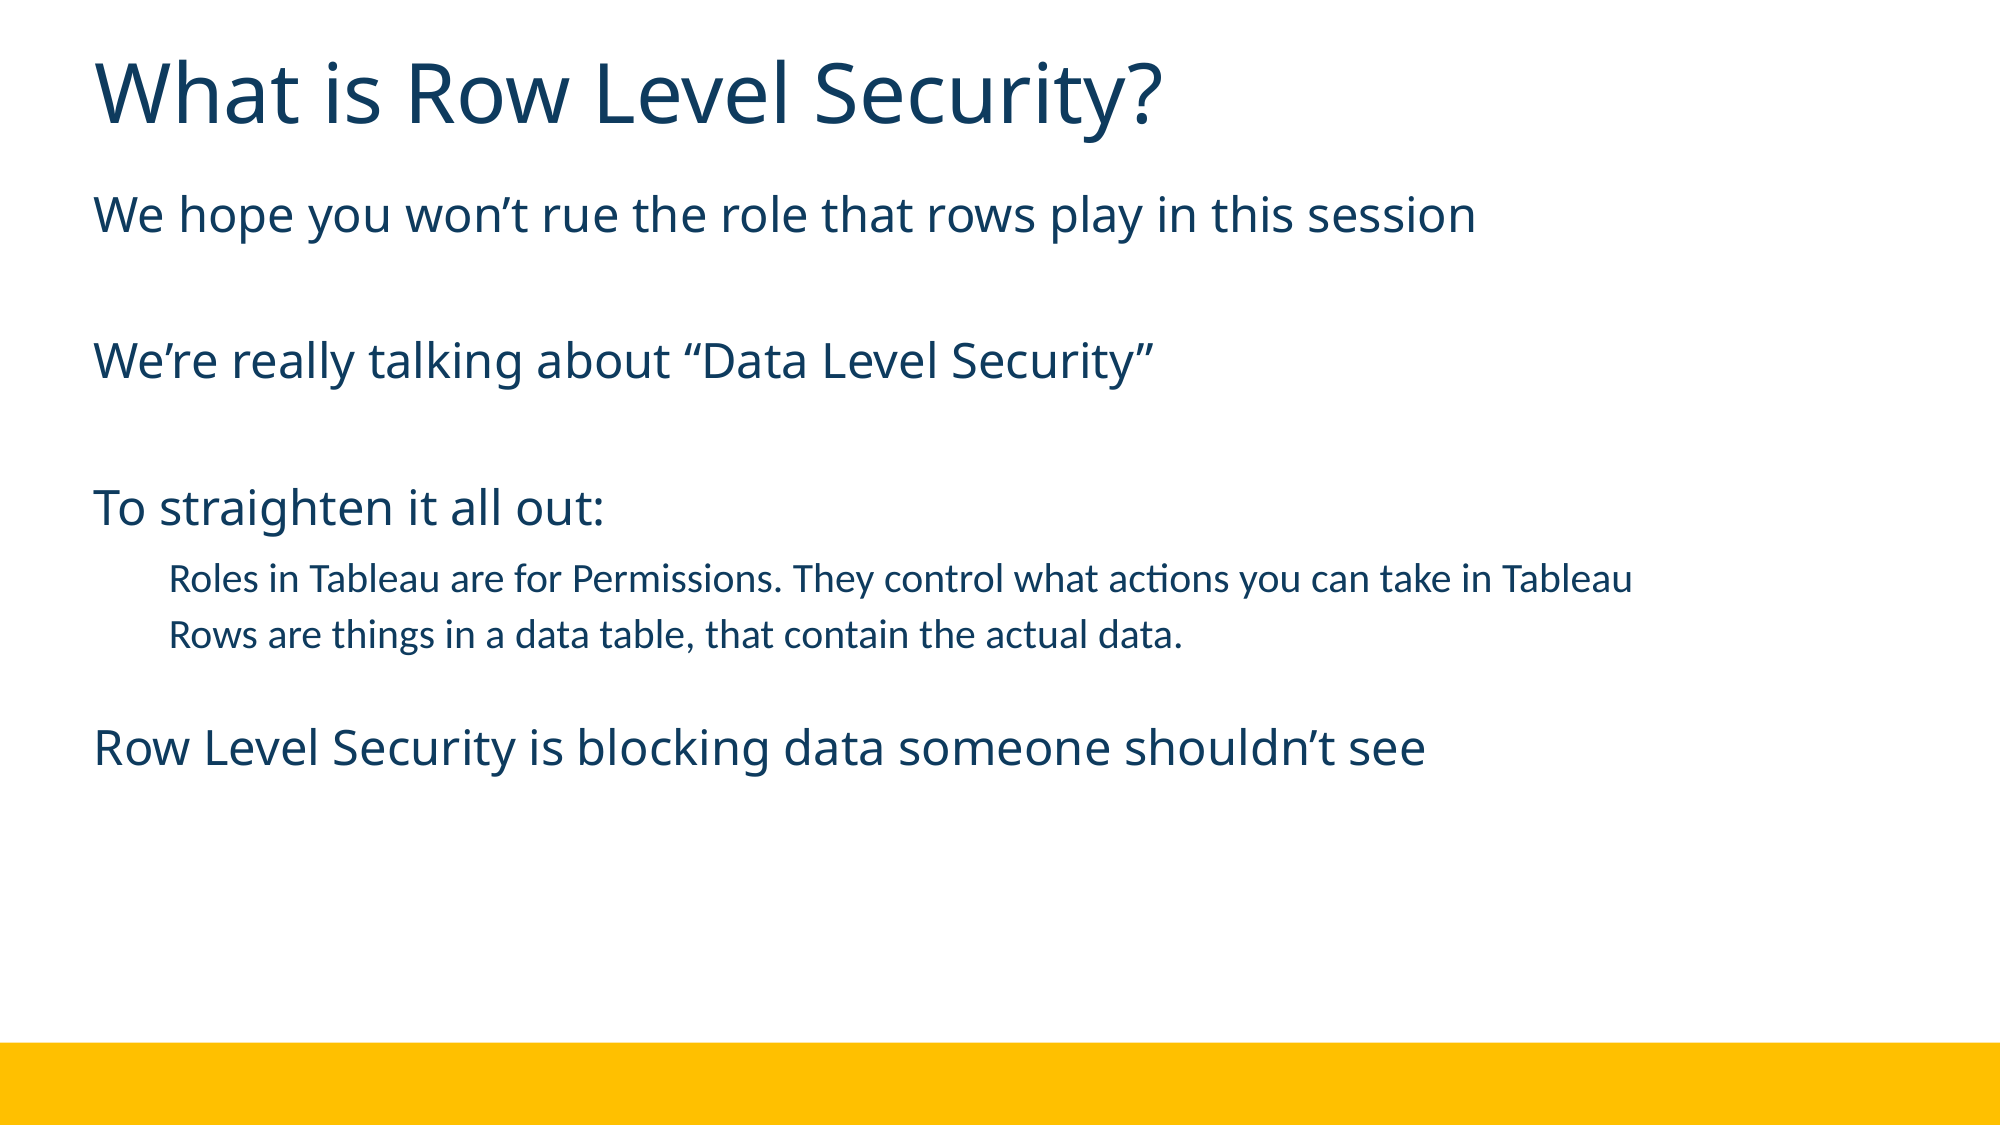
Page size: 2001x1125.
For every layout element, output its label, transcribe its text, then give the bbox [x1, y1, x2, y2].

list What is Row Level Security? [94, 52, 1909, 143]
list We hope you won’t rue the role that rows play in this session We’re really talking about “Data Level Security” To straighten it all out: Roles in Tableau are for Permissions. They control what actions you can take in Tableau Rows are things in a data table, that contain the actual data. Row Level Security is blocking data someone shouldn’t see [93, 190, 1909, 1004]
